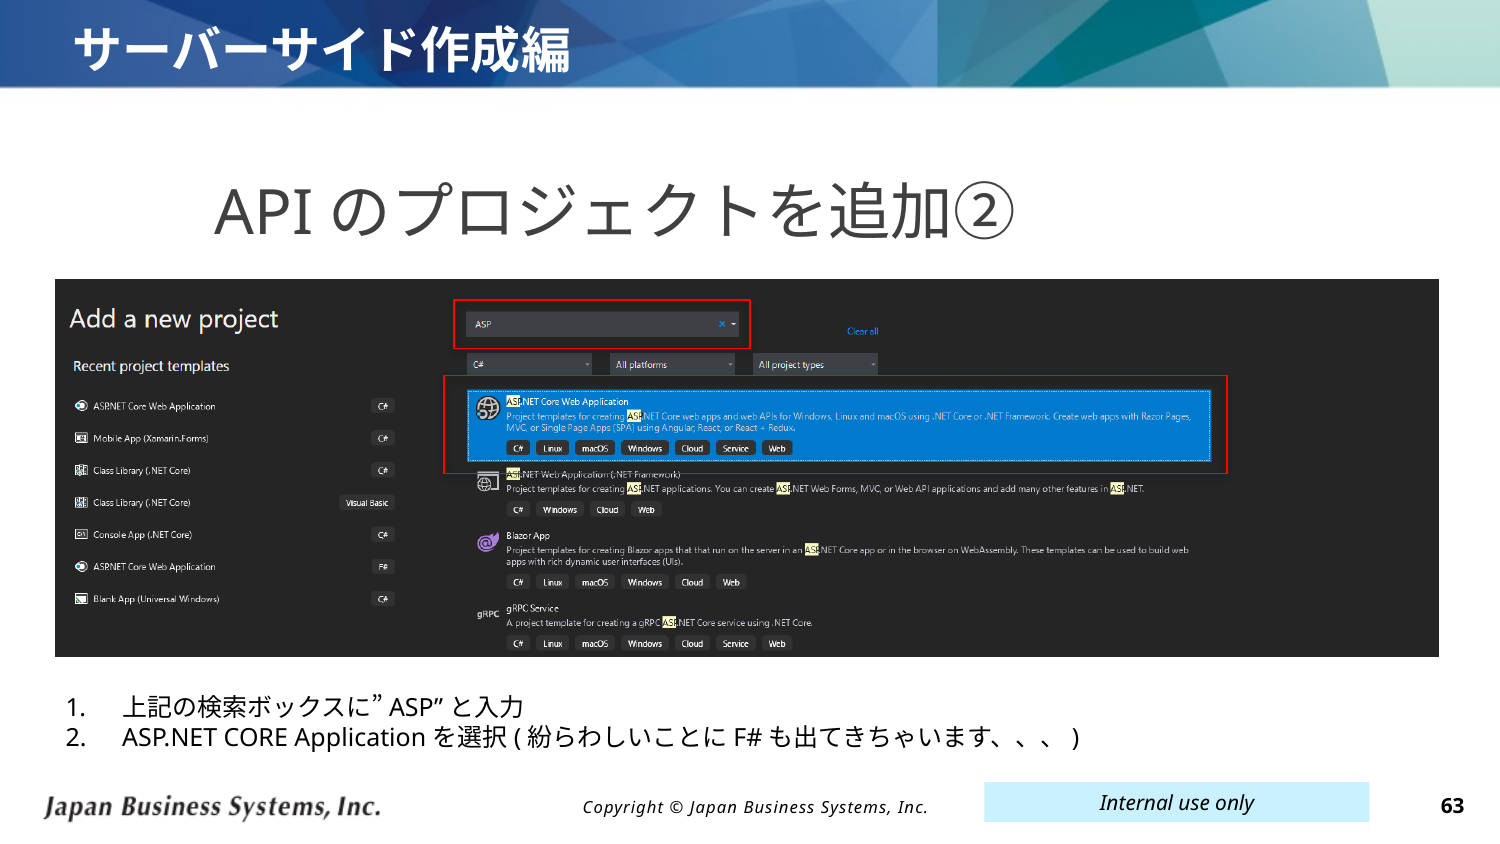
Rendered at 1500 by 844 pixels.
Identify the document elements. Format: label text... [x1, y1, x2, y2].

text_box 上記の検索ボックスに”ASP”と入力 ASP.NET CORE Applicationを選択(紛らわしいことにF#も出てきちゃいます、、、) [50, 683, 1095, 789]
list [55, 278, 1439, 657]
title サーバーサイド作成編 [57, 10, 1441, 79]
text_box APIのプロジェクトを追加② [199, 164, 1298, 245]
picture [0, 0, 1500, 844]
